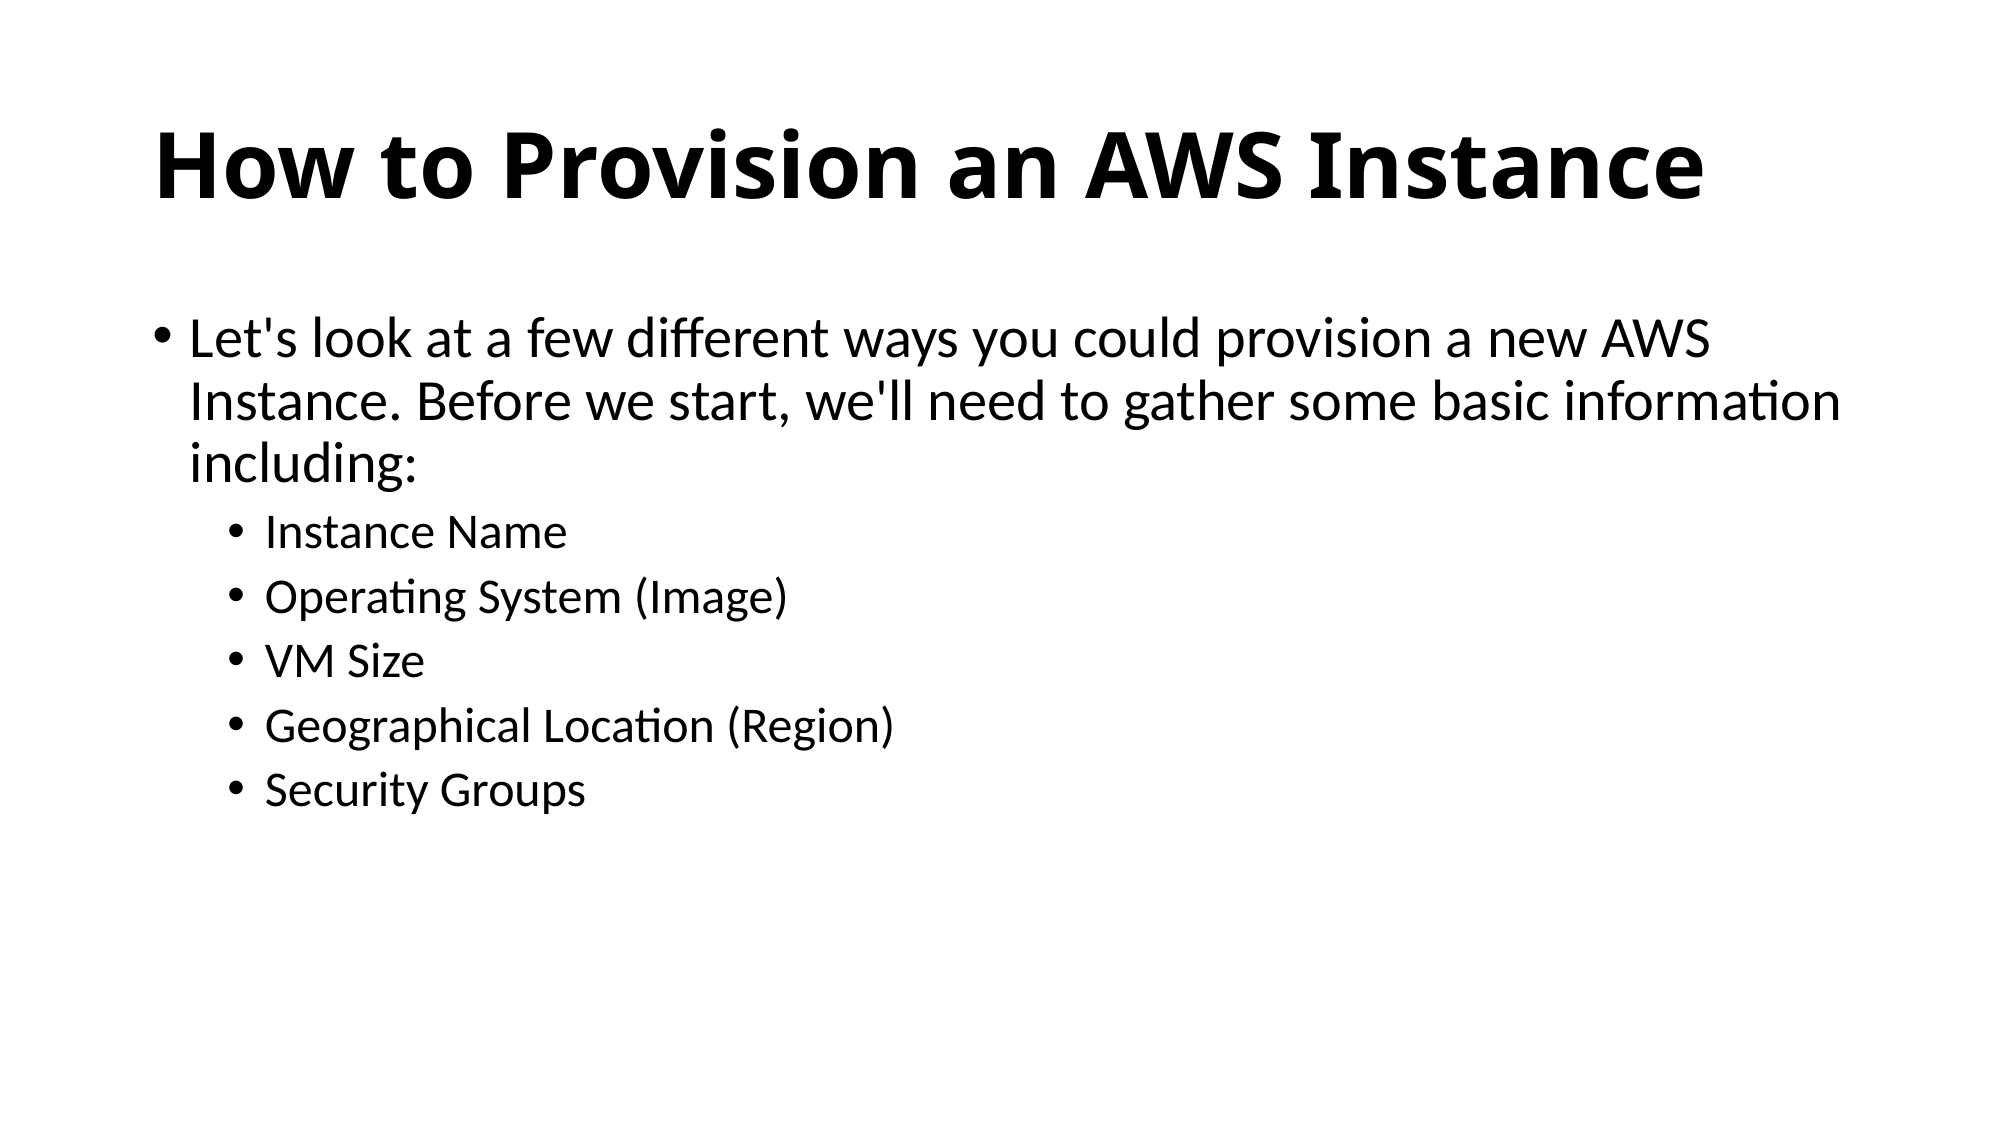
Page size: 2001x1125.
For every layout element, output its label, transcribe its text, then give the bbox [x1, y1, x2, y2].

list Let's look at a few different ways you could provision a new AWS Instance. Before we start, we'll need to gather some basic information including: Instance Name Operating System (Image) VM Size Geographical Location (Region) Security Groups [137, 299, 1863, 1014]
title How to Provision an AWS Instance [137, 59, 1863, 278]
